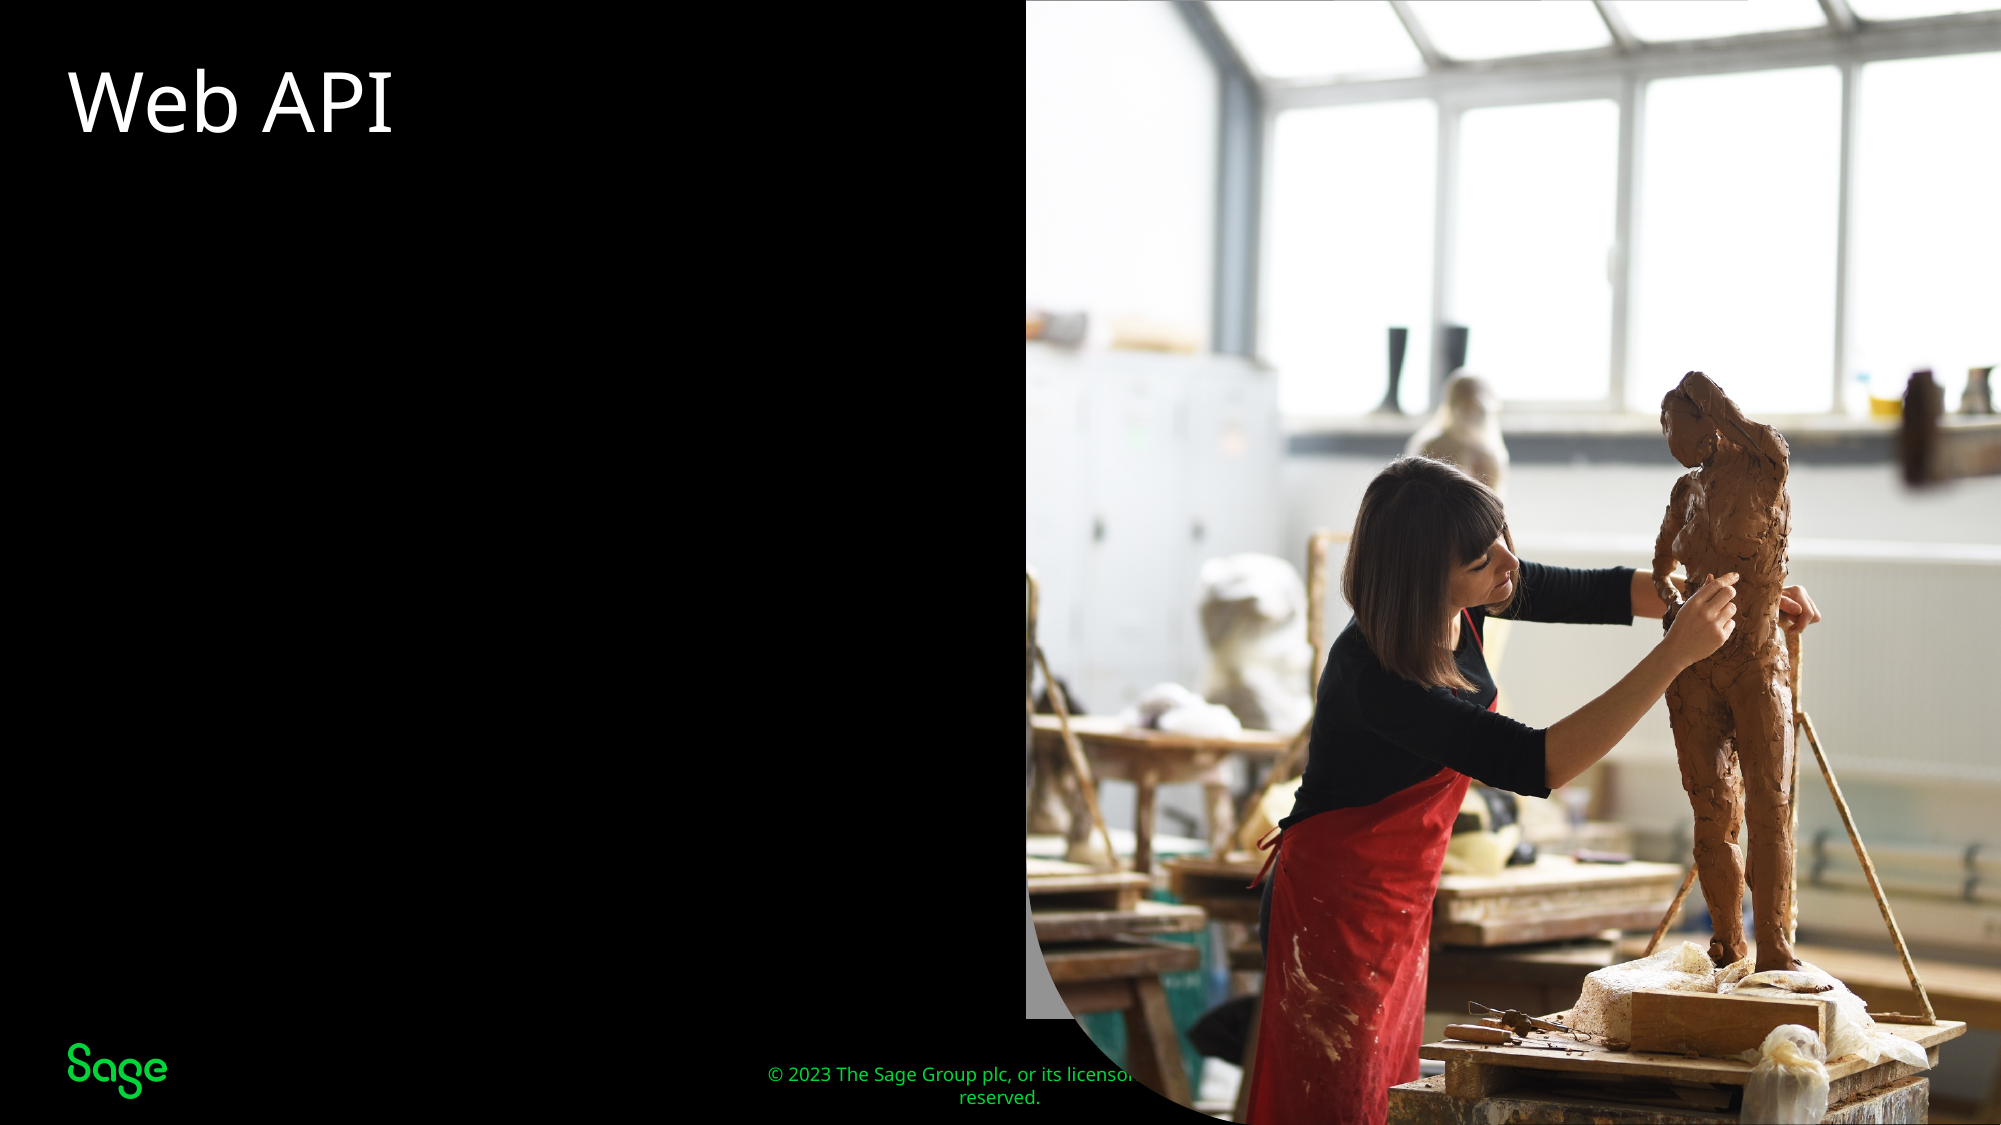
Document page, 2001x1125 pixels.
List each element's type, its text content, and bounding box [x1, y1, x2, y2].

picture [68, 1043, 167, 1099]
title Web API [67, 49, 907, 147]
picture [1025, 0, 2001, 1125]
